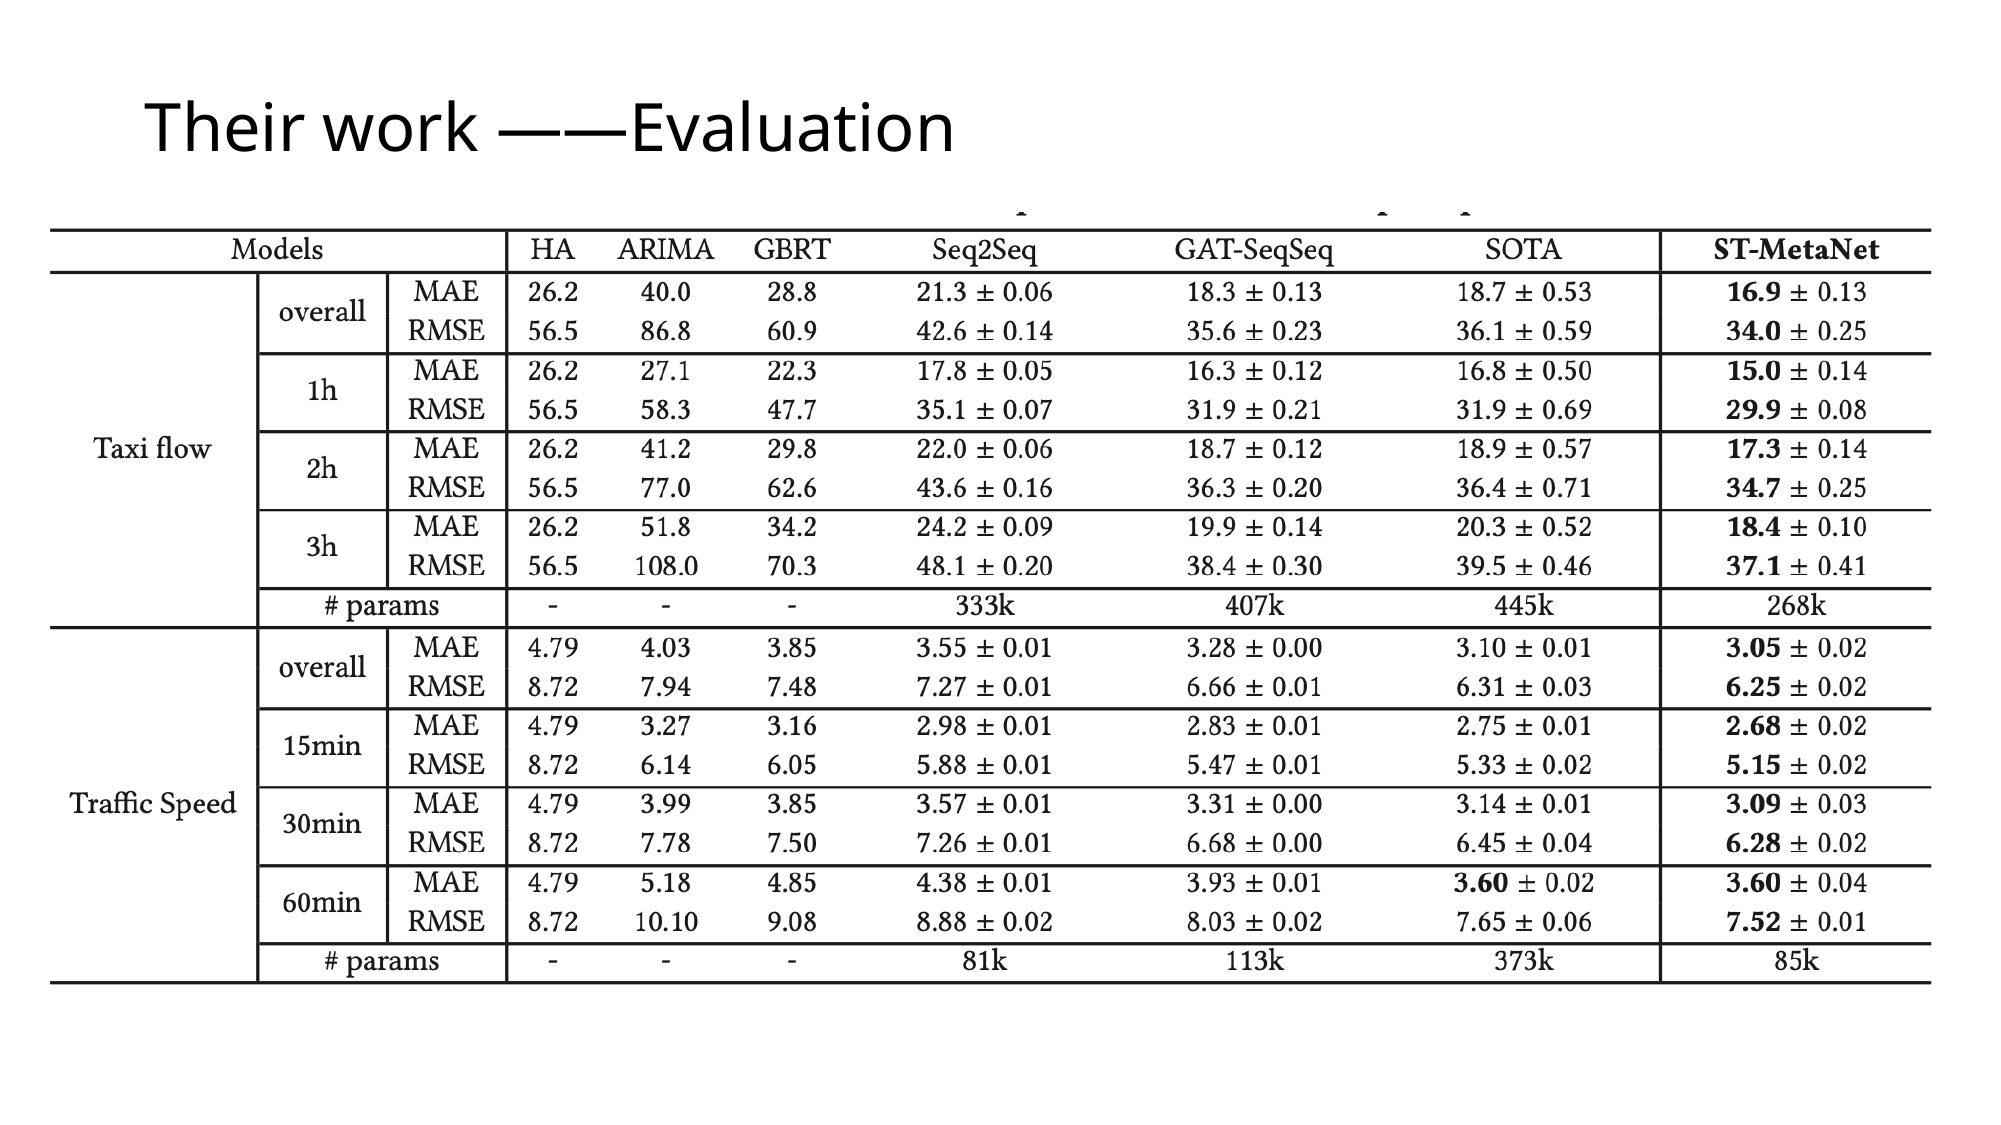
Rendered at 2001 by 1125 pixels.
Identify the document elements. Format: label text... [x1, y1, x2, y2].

title Their work ——Evaluation [129, 79, 1666, 182]
picture [31, 212, 1969, 1001]
